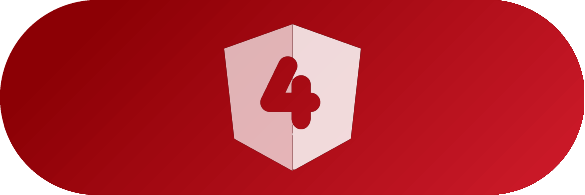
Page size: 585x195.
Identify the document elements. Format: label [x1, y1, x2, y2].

picture [224, 24, 361, 171]
text_box [0, 0, 585, 195]
